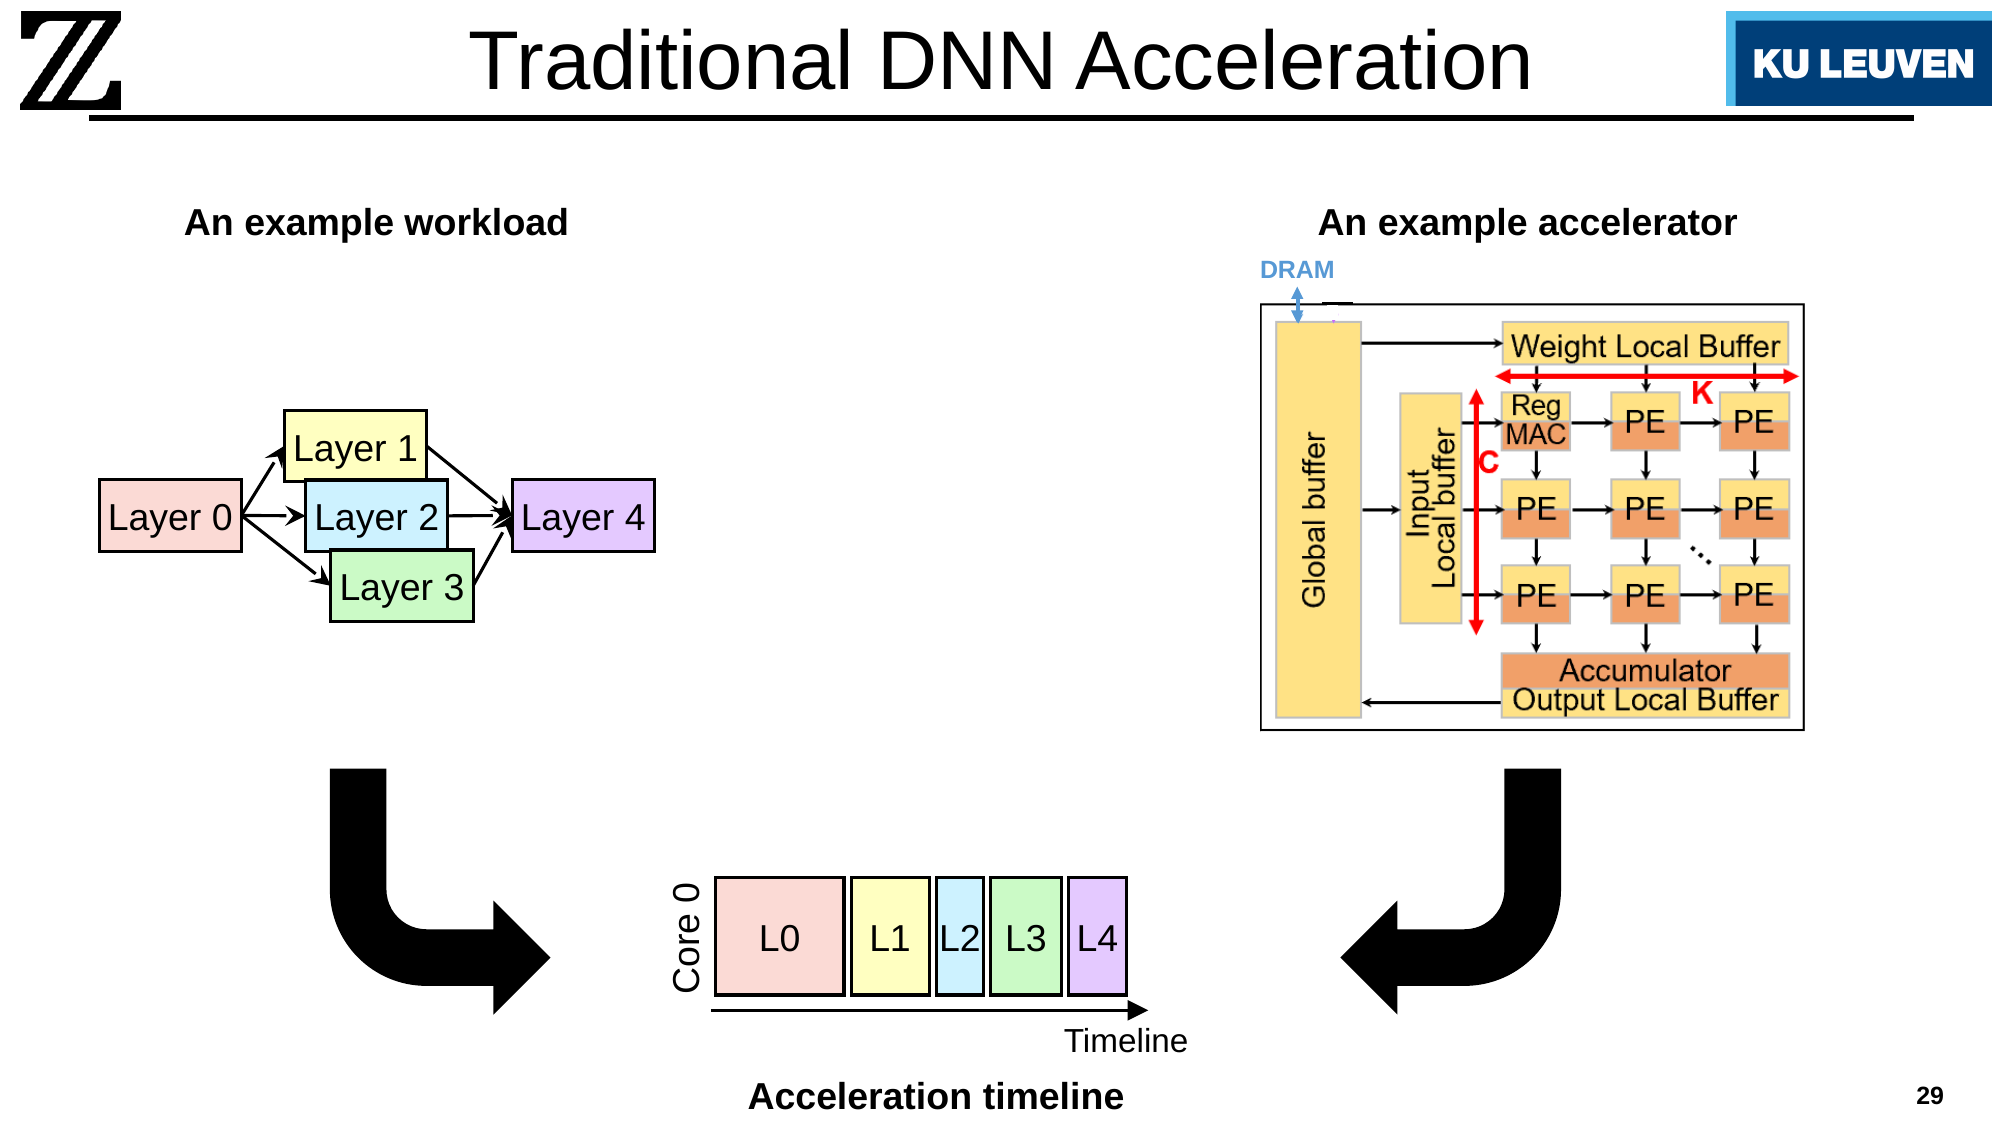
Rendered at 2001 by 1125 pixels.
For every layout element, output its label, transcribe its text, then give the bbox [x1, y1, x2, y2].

picture [1260, 298, 1810, 736]
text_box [99, 410, 655, 622]
text_box DRAM [1239, 246, 1356, 292]
text_box [1327, 292, 1338, 298]
text_box Traditional DNN Acceleration [89, 6, 1915, 118]
text_box [1340, 768, 1562, 1015]
picture [1915, 11, 1992, 106]
text_box An example workload [160, 190, 593, 251]
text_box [654, 862, 1209, 1068]
picture [20, 9, 89, 110]
text_box [329, 768, 551, 1015]
text_box An example accelerator [1252, 190, 1803, 251]
text_box Acceleration timeline [720, 1068, 1153, 1125]
